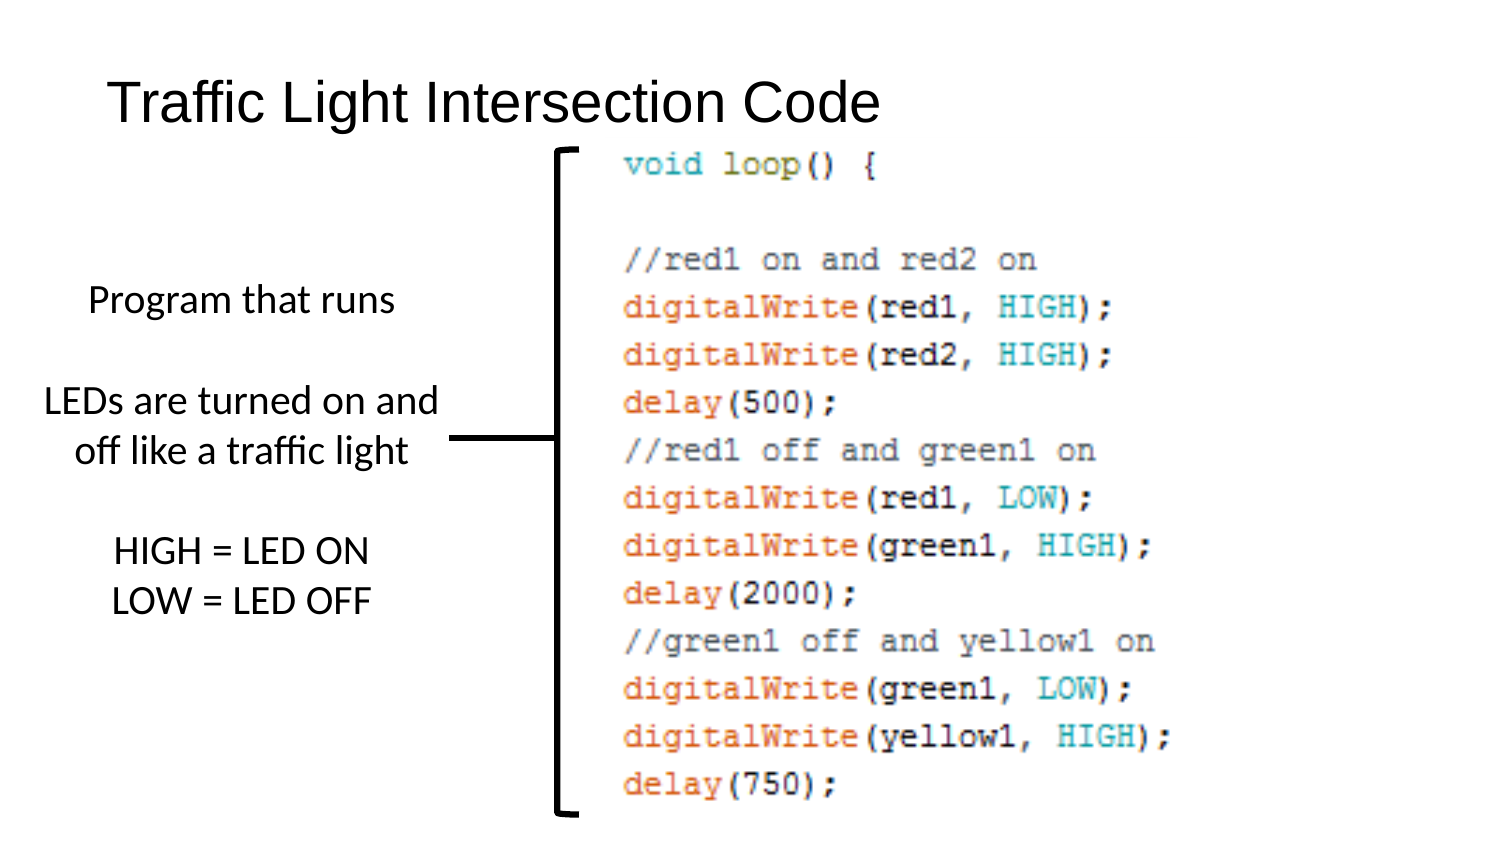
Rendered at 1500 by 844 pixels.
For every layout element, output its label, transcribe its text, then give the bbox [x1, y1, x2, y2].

text_box [557, 149, 579, 815]
title Traffic Light Intersection Code [95, 58, 1299, 186]
picture [605, 135, 1198, 815]
text_box Program that runs LEDs are turned on and off like a traffic light HIGH = LED ON LOW = LED OFF [24, 266, 460, 750]
